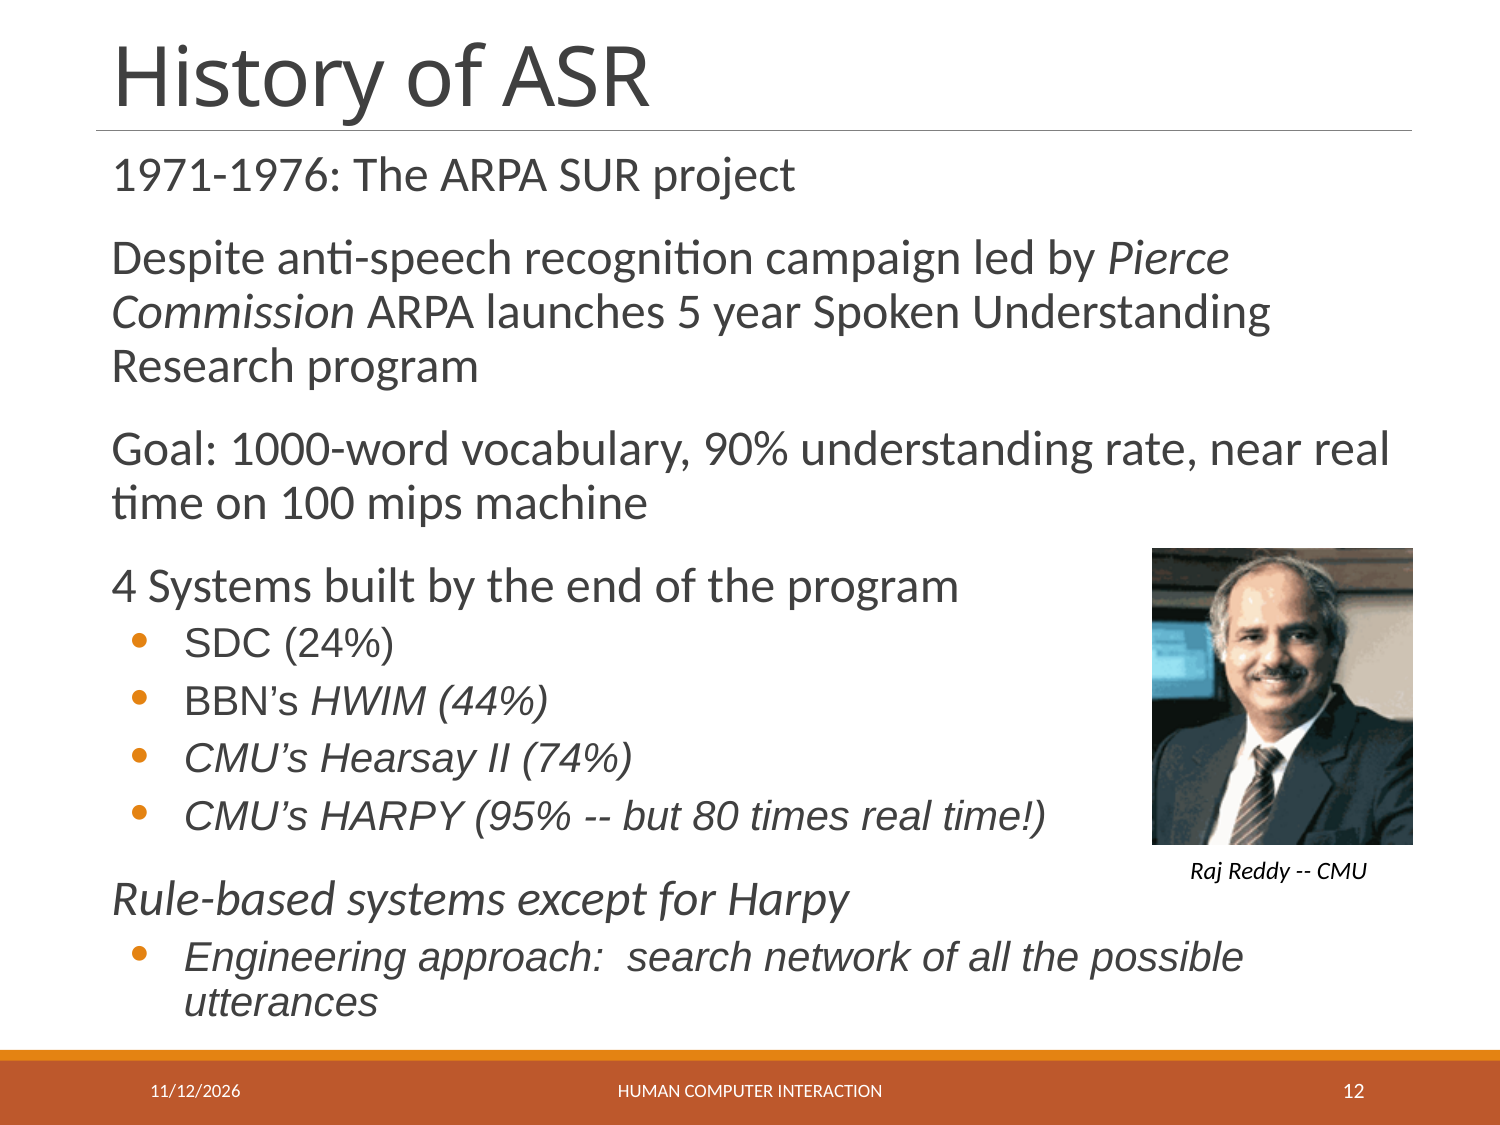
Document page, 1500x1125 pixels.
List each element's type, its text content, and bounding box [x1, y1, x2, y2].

title History of ASR [96, 19, 1413, 131]
list 1971-1976: The ARPA SUR project Despite anti-speech recognition campaign led by Pierce Commission ARPA launches 5 year Spoken Understanding Research program Goal: 1000-word vocabulary, 90% understanding rate, near real time on 100 mips machine 4 Systems built by the end of the program SDC (24%) BBN’s HWIM (44%) CMU’s Hearsay II (74%) CMU’s HARPY (95% -- but 80 times real time!) Rule-based systems except for Harpy Engineering approach: search network of all the possible utterances [96, 140, 1413, 1034]
text_box Raj Reddy -- CMU [1175, 856, 1383, 893]
picture [1152, 548, 1413, 846]
footer Human Computer Interaction [453, 1059, 1047, 1120]
slide_number 12 [1218, 1059, 1380, 1120]
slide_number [135, 1059, 440, 1120]
